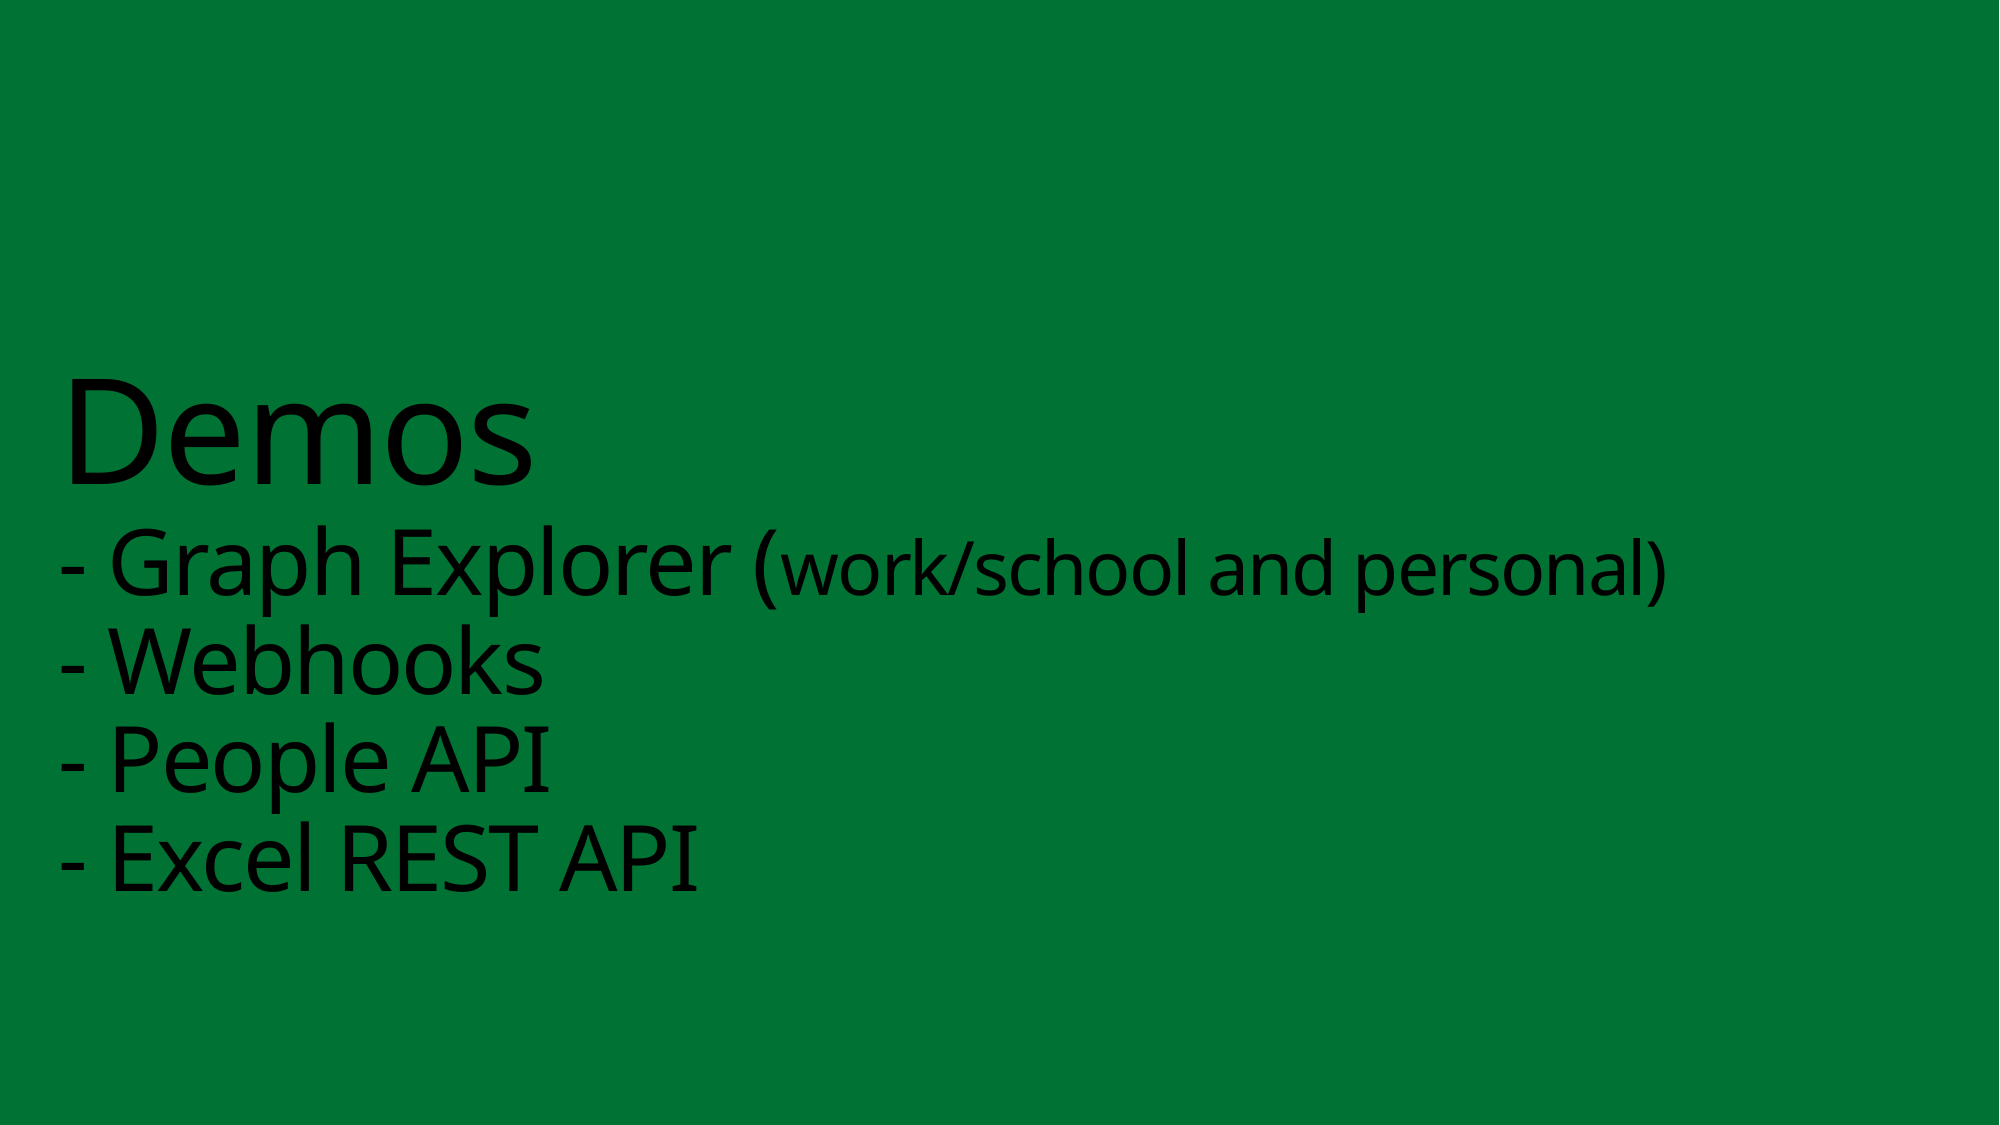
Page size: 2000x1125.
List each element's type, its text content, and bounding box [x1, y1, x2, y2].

title Demos - Graph Explorer (work/school and personal) - Webhooks - People API - Excel REST API [44, 342, 1983, 1033]
